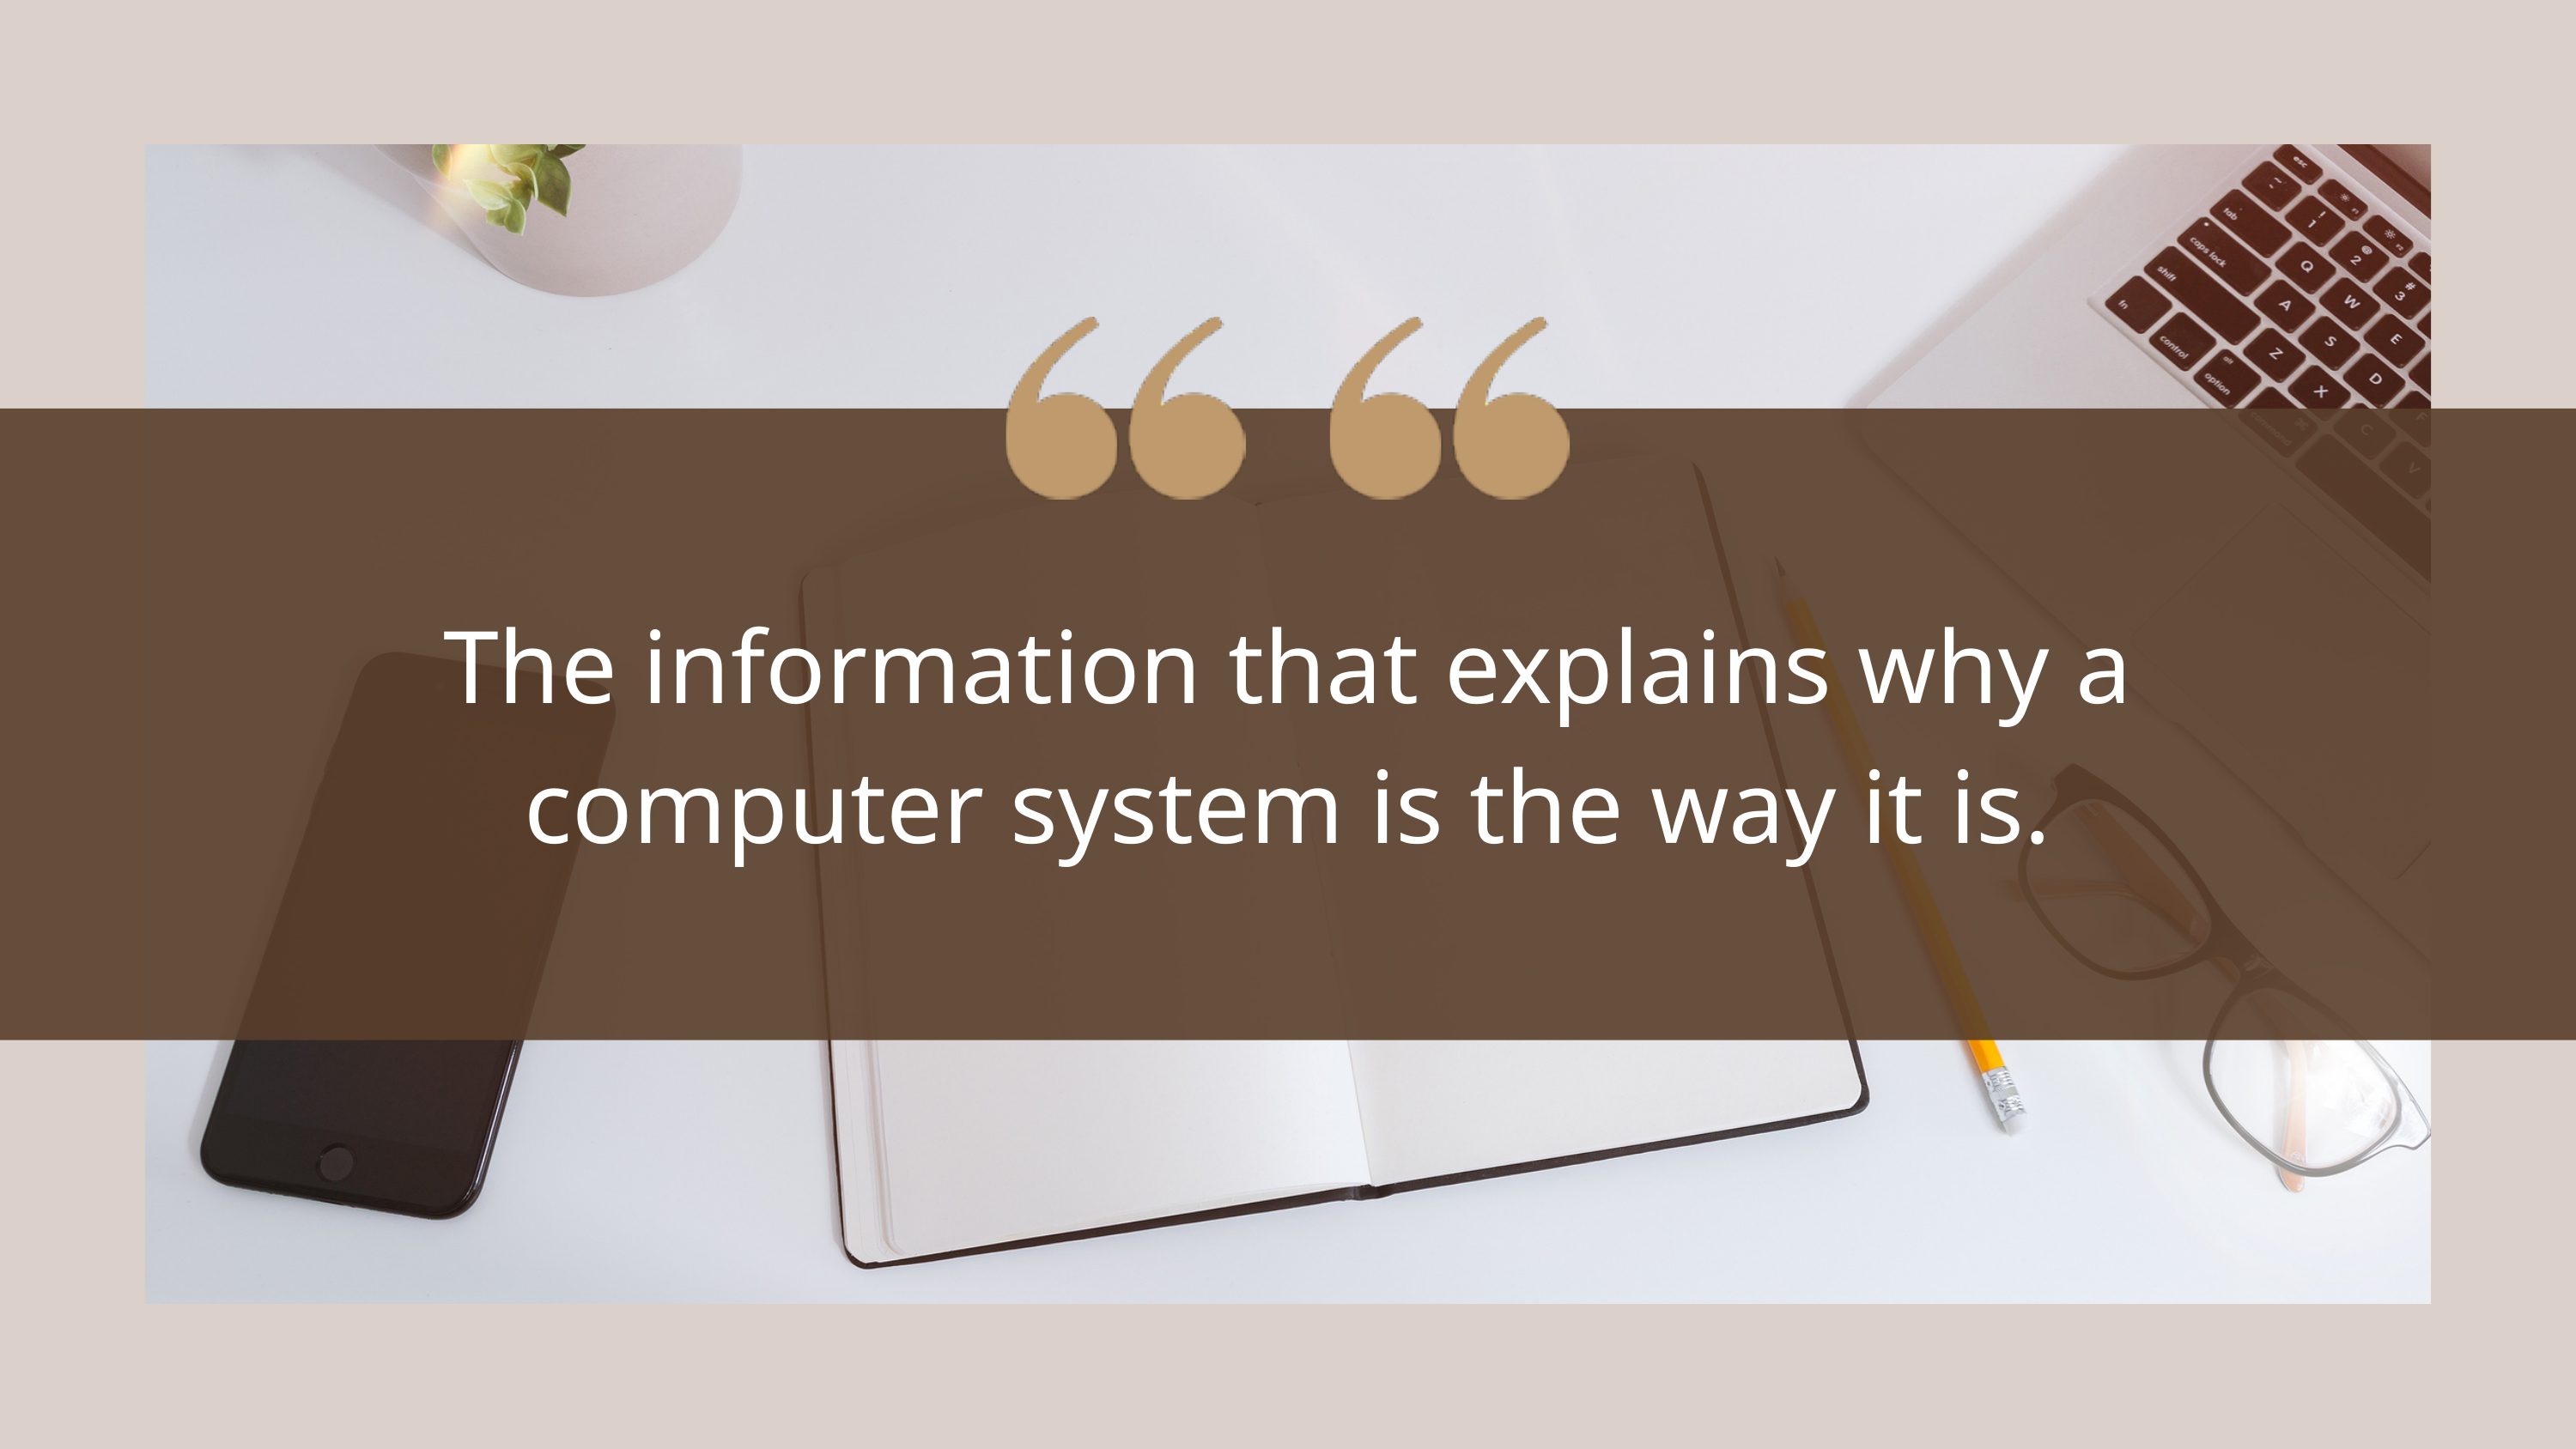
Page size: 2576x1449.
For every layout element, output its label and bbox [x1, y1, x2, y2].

text_box [144, 144, 2432, 405]
text_box [0, 408, 2576, 1040]
text_box [144, 1050, 2432, 1304]
